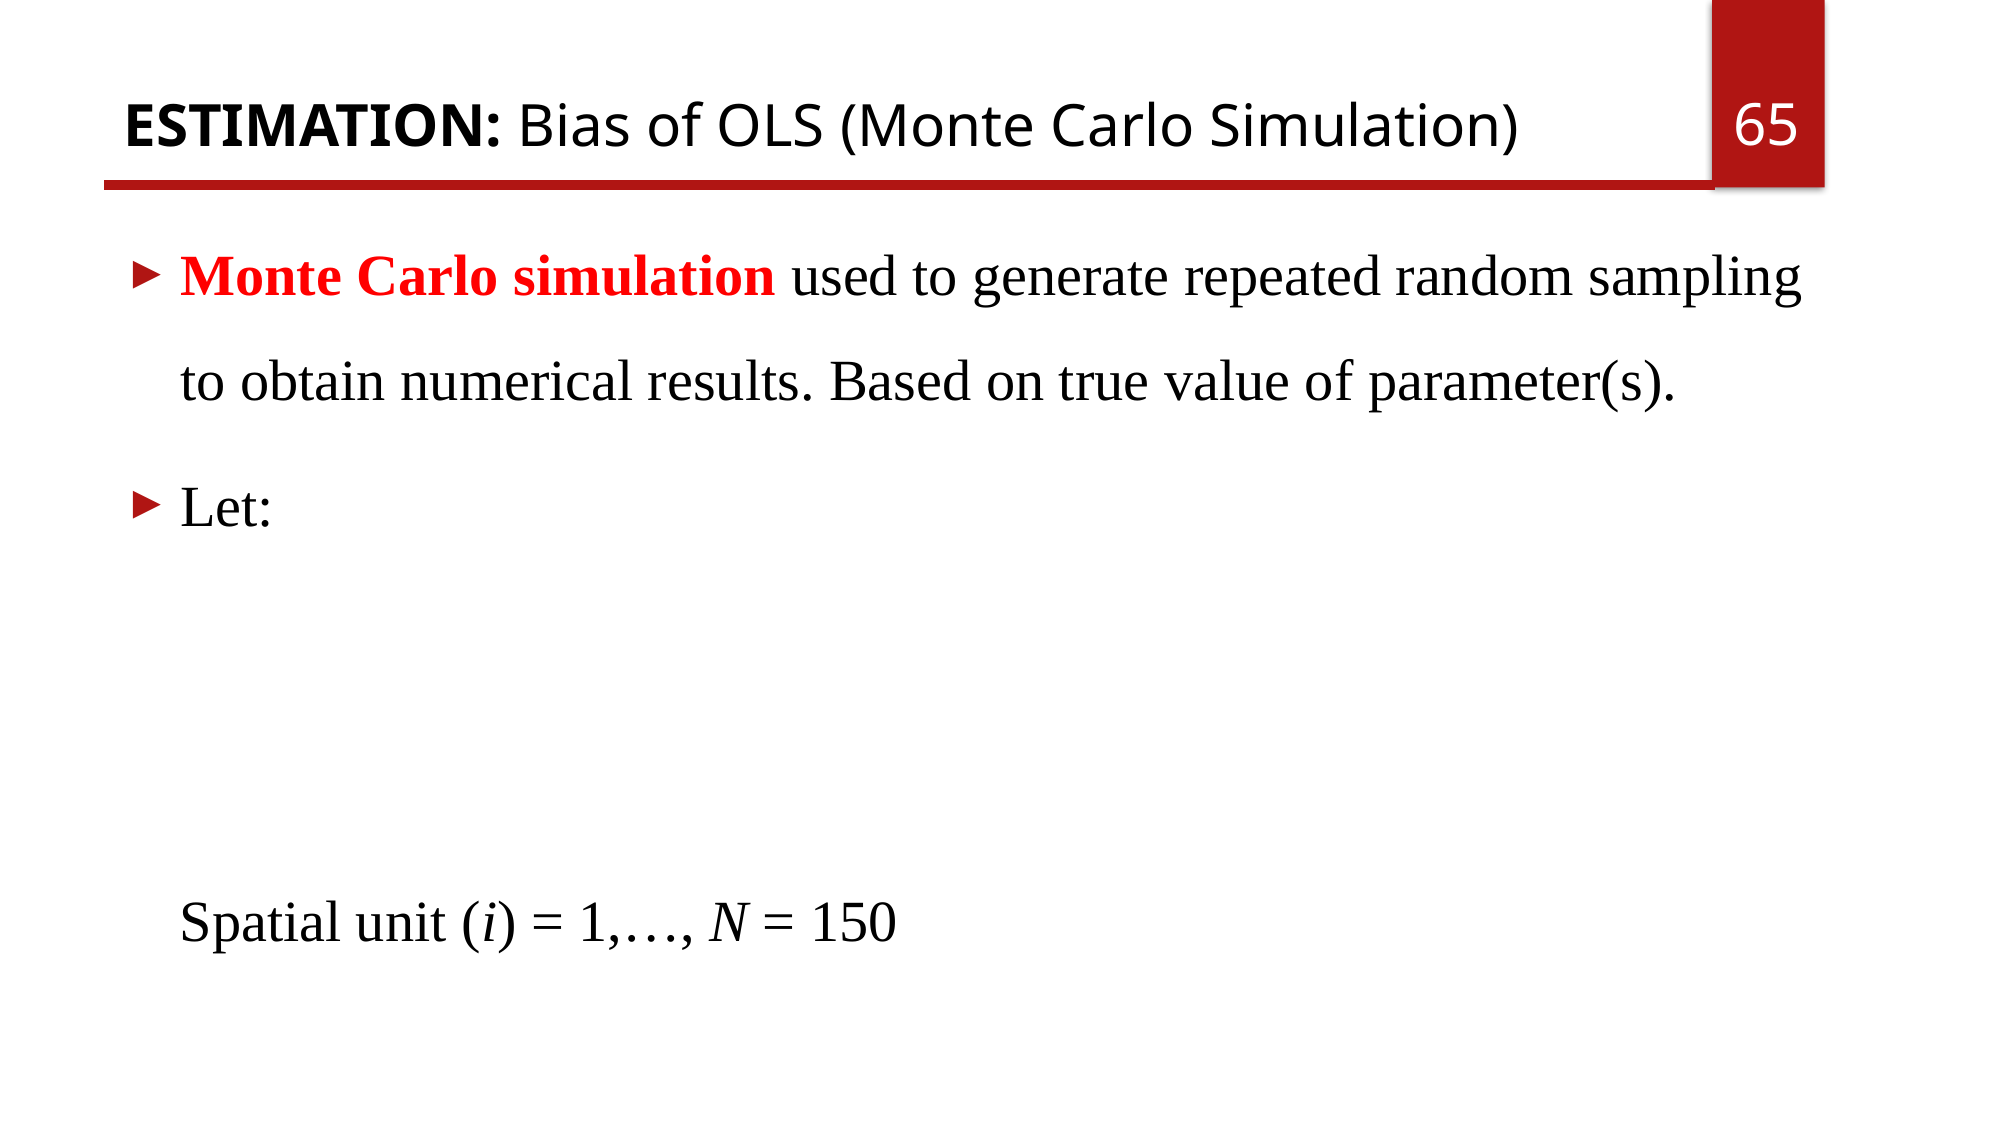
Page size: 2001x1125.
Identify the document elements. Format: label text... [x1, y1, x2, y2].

text_box ESTIMATION: Bias of OLS (Monte Carlo Simulation) [109, 64, 1686, 181]
slide_number 65 [1698, 48, 1836, 175]
